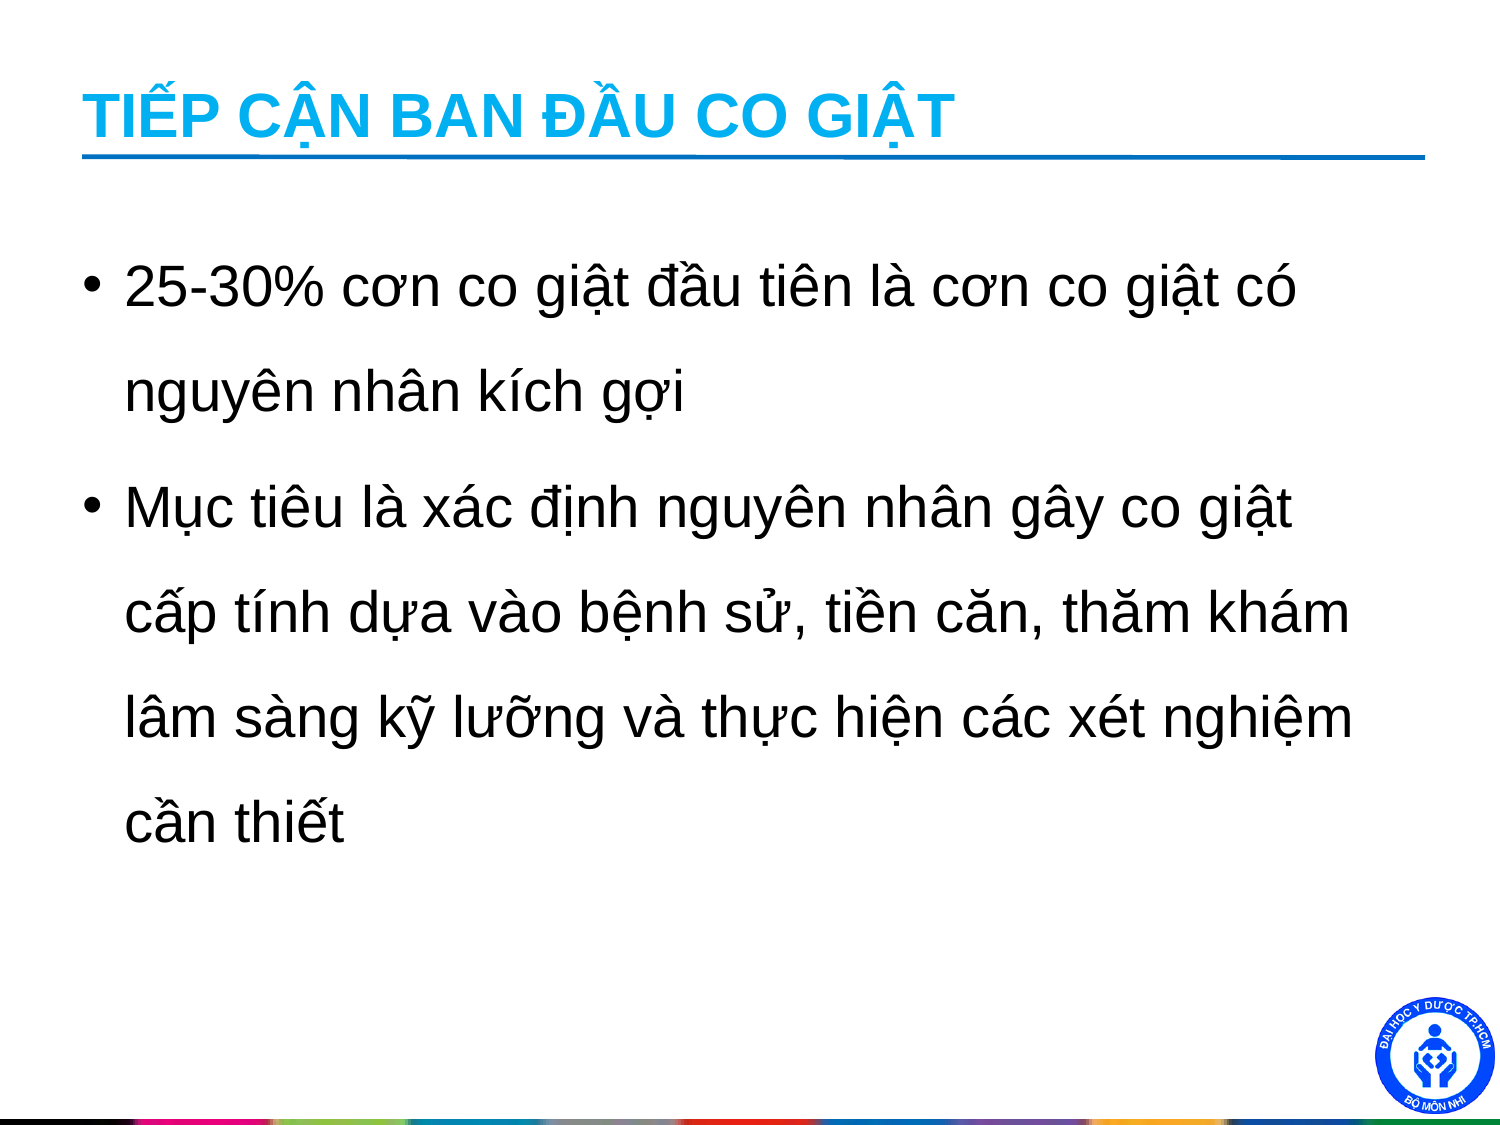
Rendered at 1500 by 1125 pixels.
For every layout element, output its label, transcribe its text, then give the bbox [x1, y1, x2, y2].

title TIẾP CẬN BAN ĐẦU CO GIẬT [67, 19, 1500, 206]
picture [1360, 1119, 1500, 1125]
picture [1375, 997, 1495, 1114]
list 25-30% cơn co giật đầu tiên là cơn co giật có nguyên nhân kích gợi Mục tiêu là xác định nguyên nhân gây co giật cấp tính dựa vào bệnh sử, tiền căn, thăm khám lâm sàng kỹ lưỡng và thực hiện các xét nghiệm cần thiết [67, 205, 1409, 920]
picture [0, 1119, 416, 1125]
picture [530, 1119, 1352, 1125]
